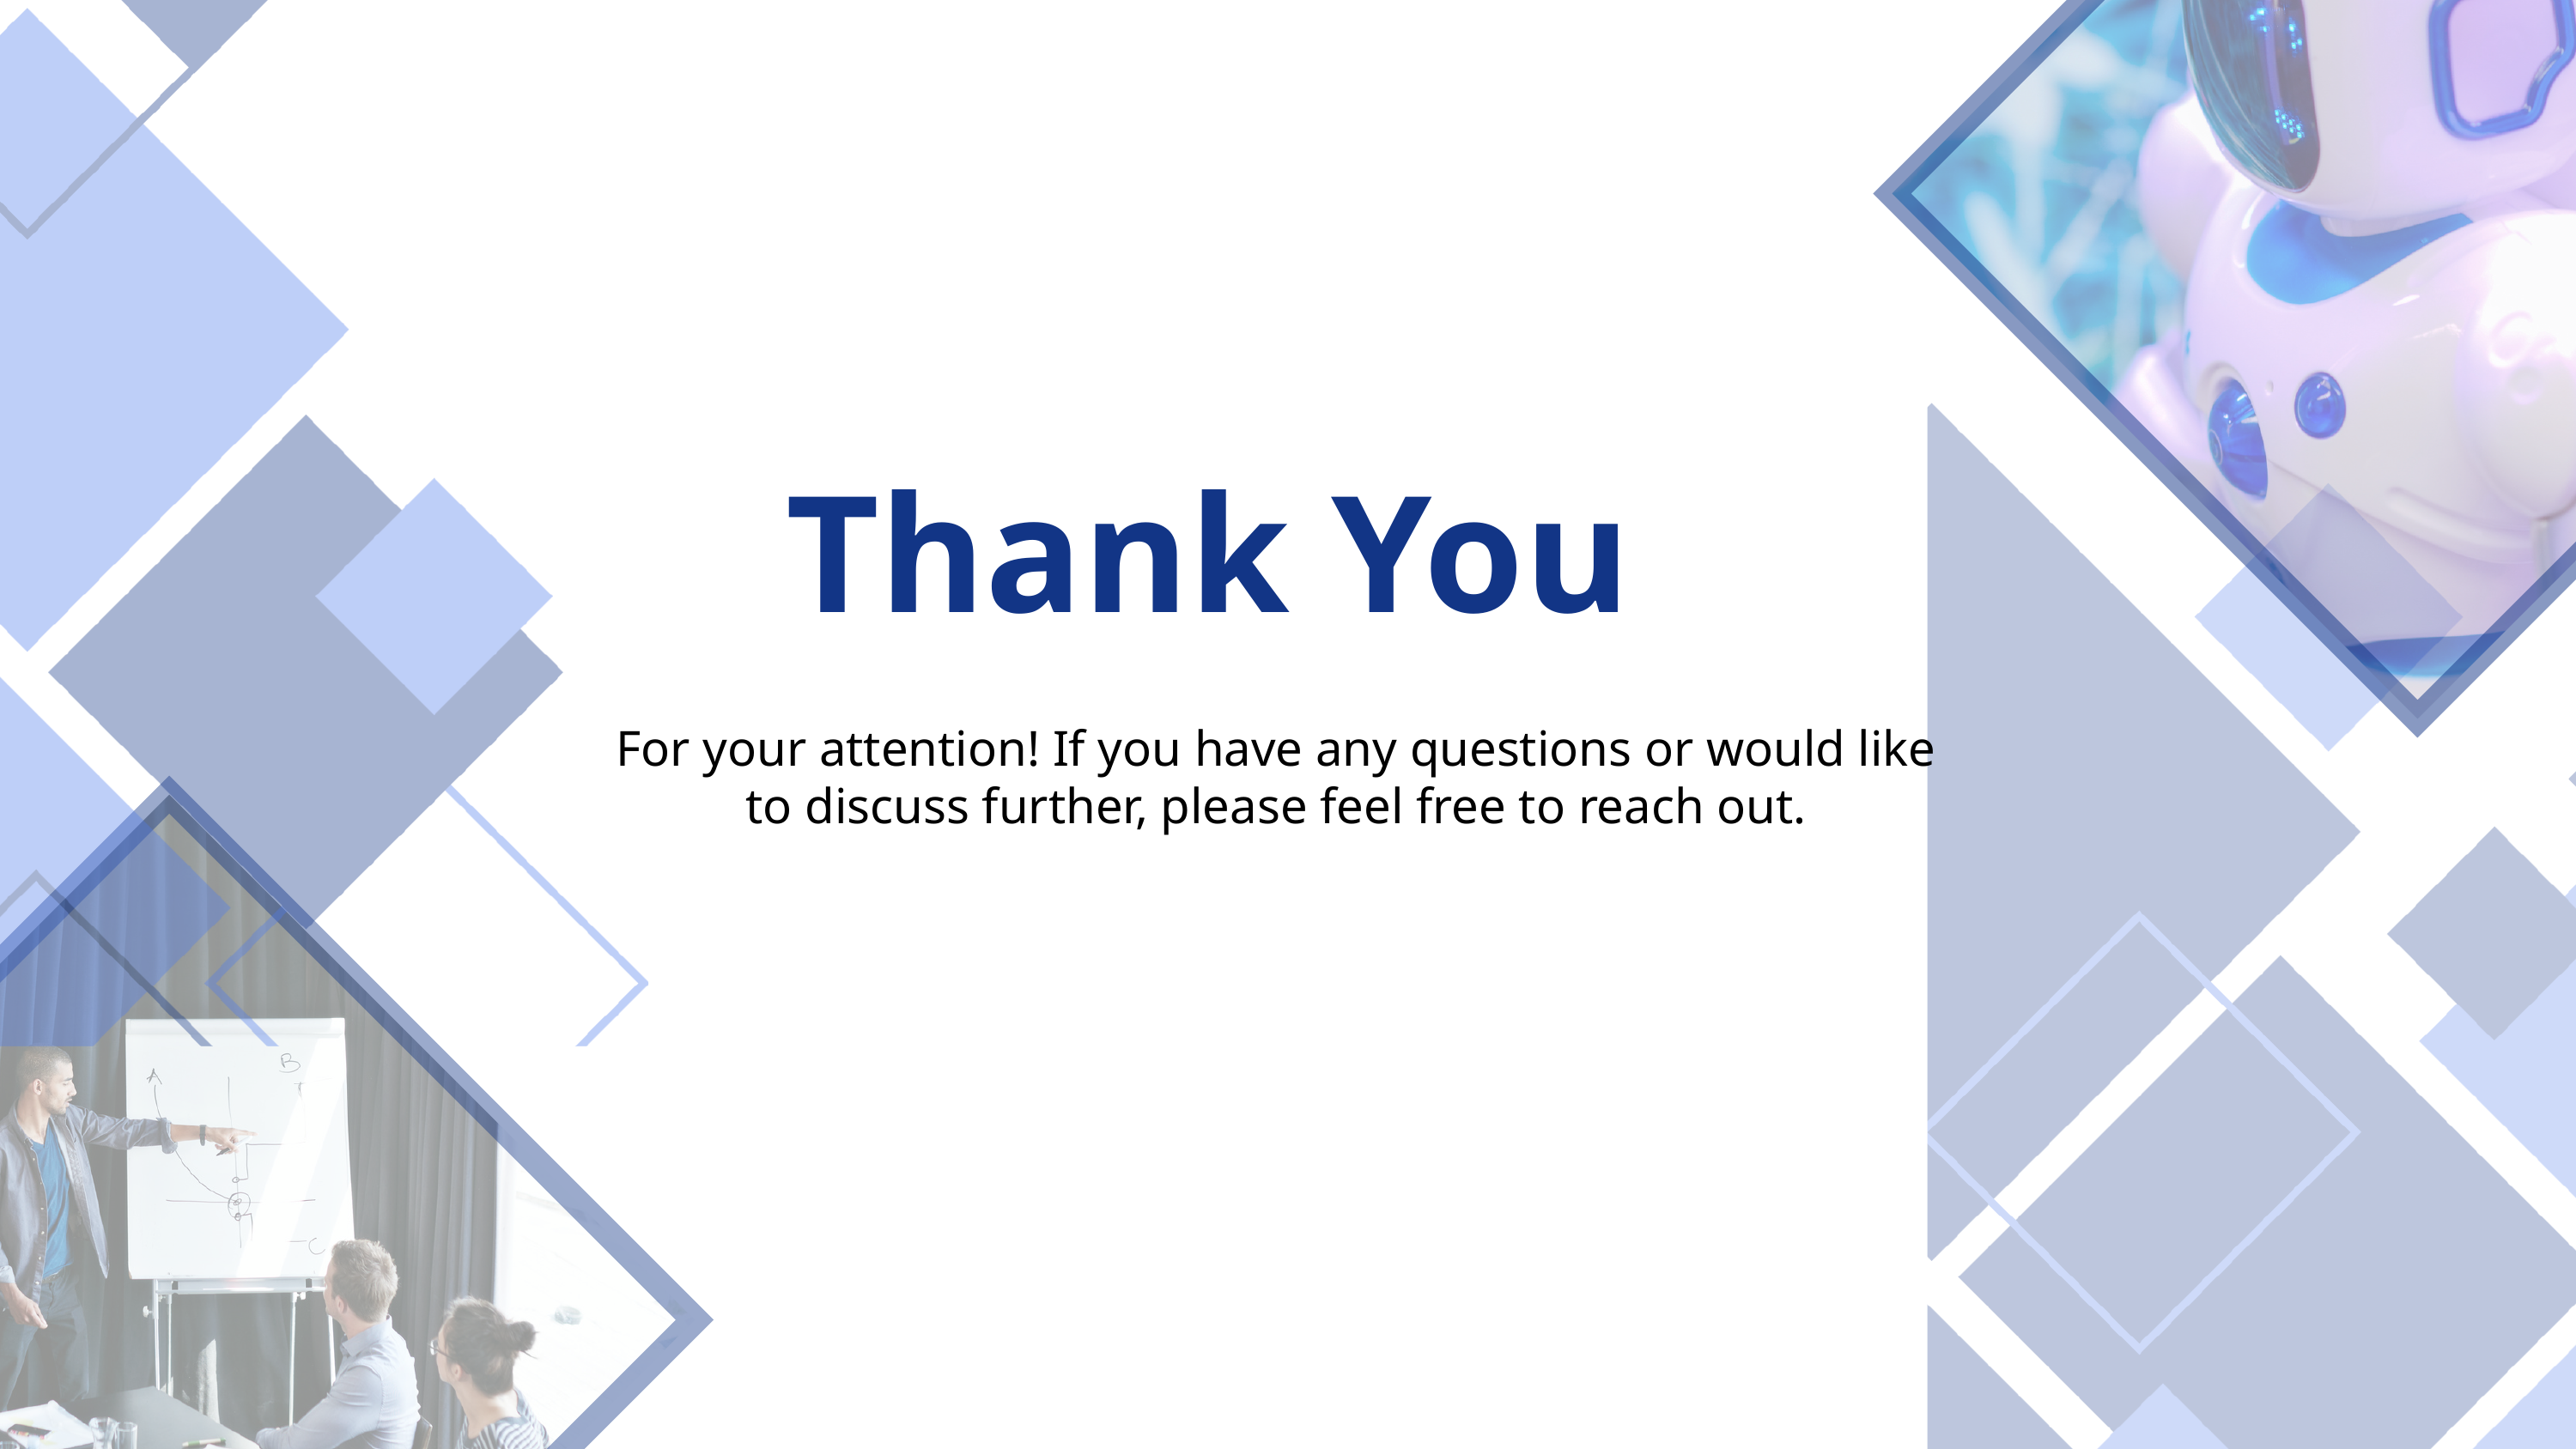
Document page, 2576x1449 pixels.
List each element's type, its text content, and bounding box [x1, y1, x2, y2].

text_box For your attention! If you have any questions or would like to discuss further, please feel free to reach out. [612, 717, 1941, 834]
text_box [0, 0, 649, 793]
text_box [0, 794, 696, 1449]
text_box Thank You [437, 450, 1887, 645]
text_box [1892, 0, 2576, 719]
text_box [1927, 724, 2576, 1449]
